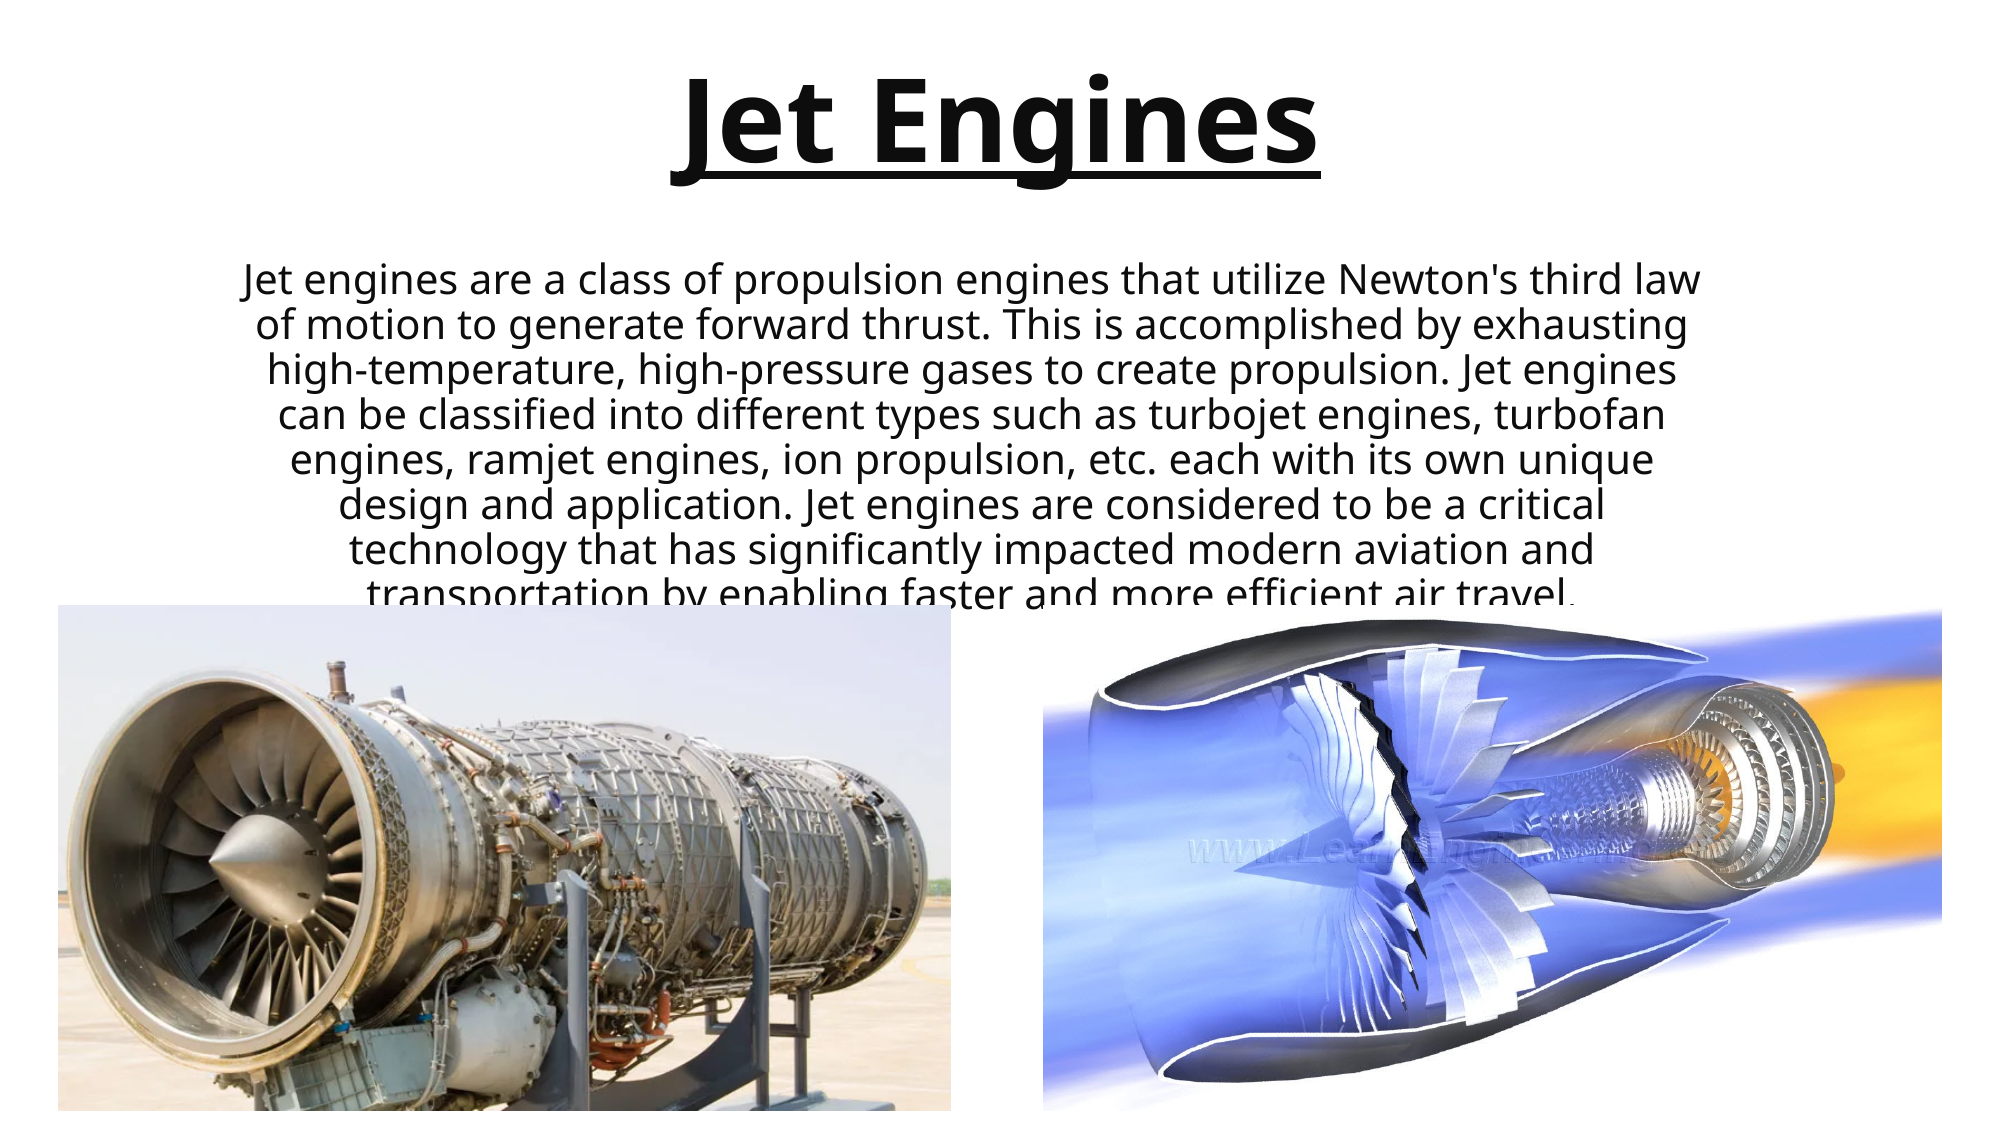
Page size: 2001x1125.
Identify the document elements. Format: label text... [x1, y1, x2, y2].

subtitle Jet engines are a class of propulsion engines that utilize Newton's third law of motion to generate forward thrust. This is accomplished by exhausting high-temperature, high-pressure gases to create propulsion. Jet engines can be classified into different types such as turbojet engines, turbofan engines, ramjet engines, ion propulsion, etc. each with its own unique design and application. Jet engines are considered to be a critical technology that has significantly impacted modern aviation and transportation by enabling faster and more efficient air travel. [222, 251, 1723, 524]
picture [58, 605, 951, 1111]
title Jet Engines [249, 53, 1750, 196]
picture [1043, 605, 1942, 1111]
